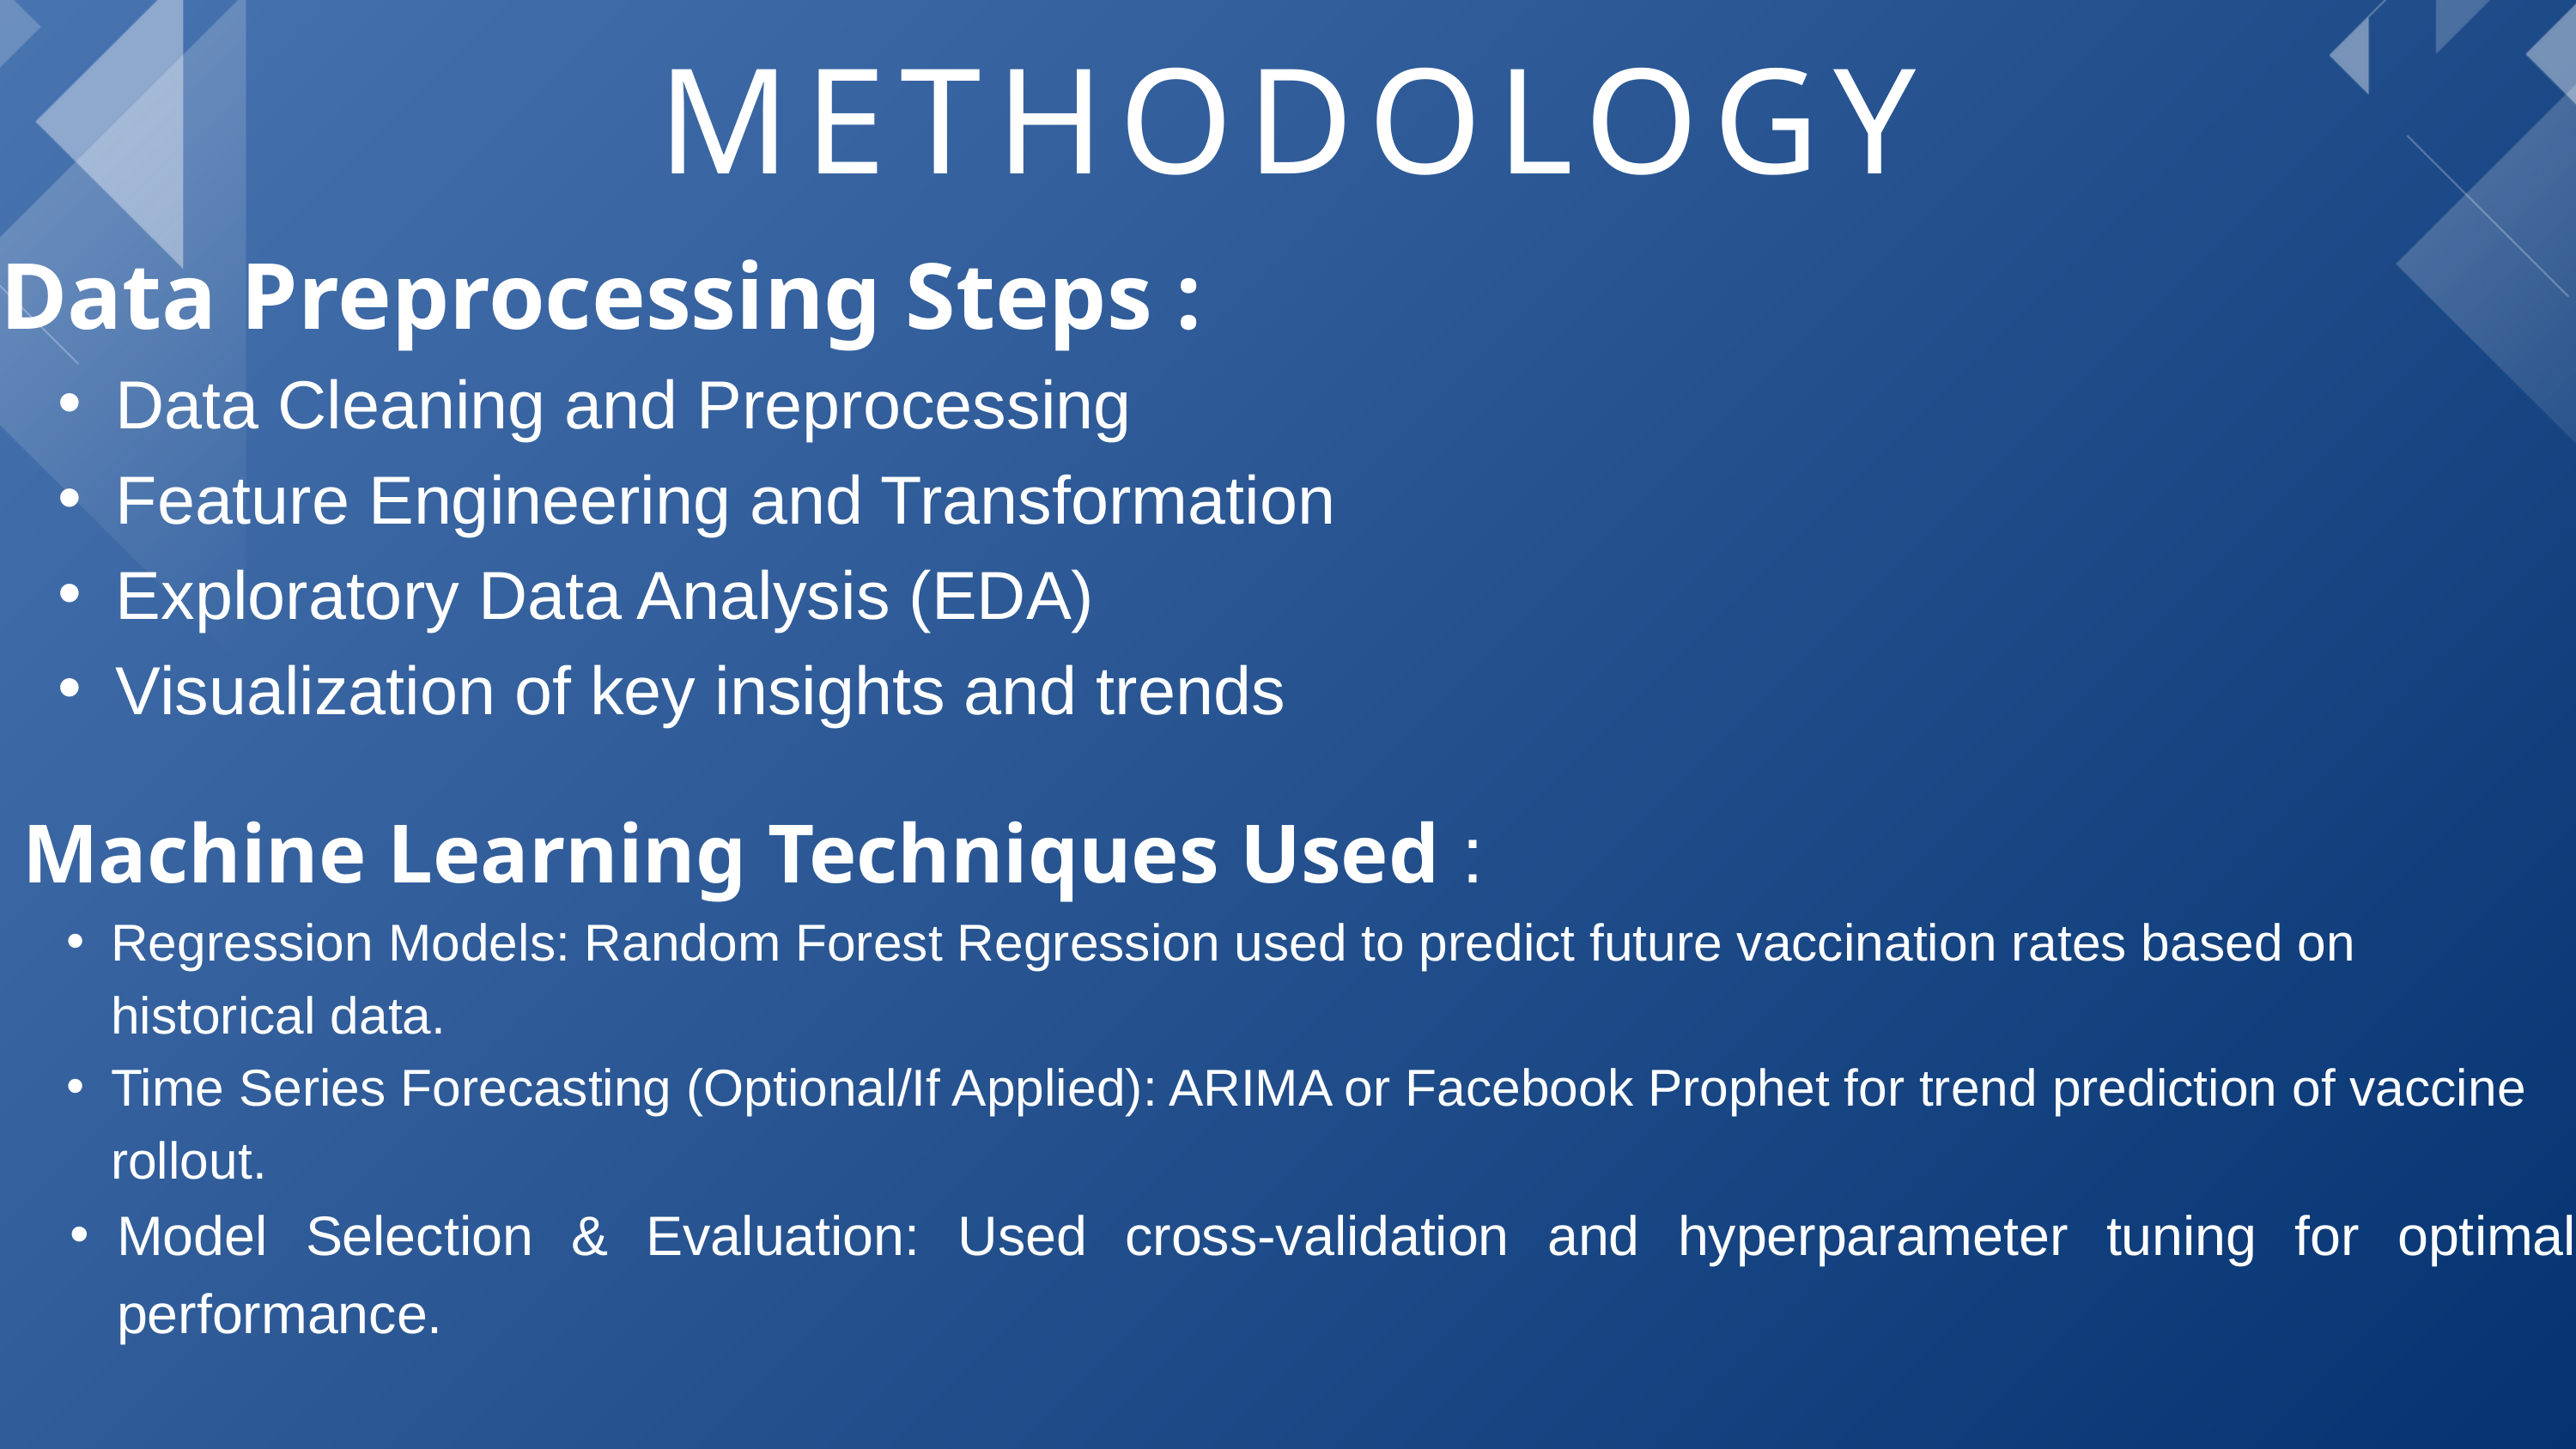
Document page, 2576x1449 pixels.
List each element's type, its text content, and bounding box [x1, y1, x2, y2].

text_box Data Preprocessing Steps : Data Cleaning and Preprocessing Feature Engineering and Transformation Exploratory Data Analysis (EDA) Visualization of key insights and trends [0, 220, 2184, 728]
text_box [0, 0, 247, 220]
text_box [2329, 0, 2576, 600]
text_box Machine Learning Techniques Used : Regression Models: Random Forest Regression used to predict future vaccination rates based on historical data. Time Series Forecasting (Optional/If Applied): ARIMA or Facebook Prophet for trend prediction of vaccine rollout. Model Selection & Evaluation: Used cross-validation and hyperparameter tuning for optimal performance. [22, 785, 2576, 1345]
text_box METHODOLOGY [247, 48, 2330, 203]
